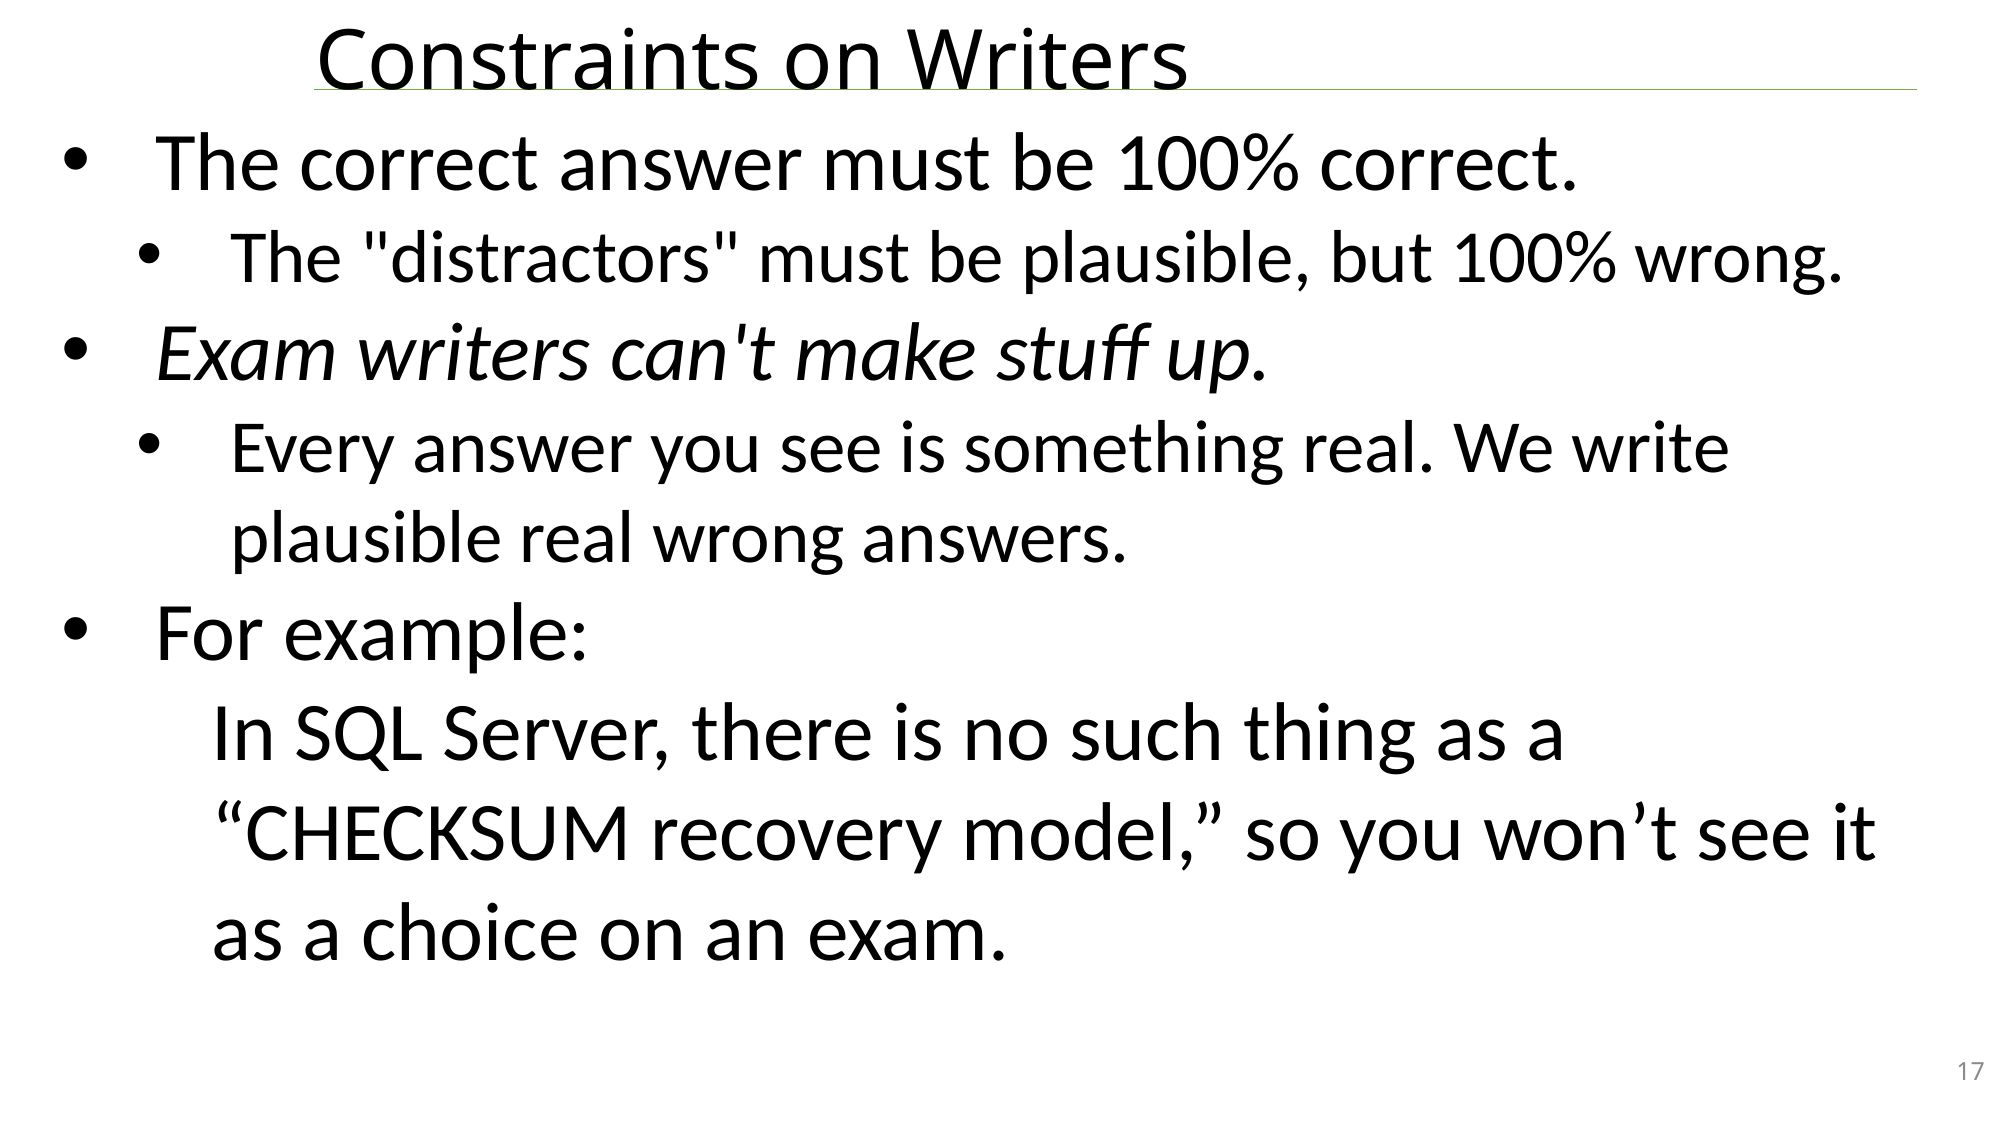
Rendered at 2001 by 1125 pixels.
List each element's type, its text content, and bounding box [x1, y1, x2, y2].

text_box The correct answer must be 100% correct. The "distractors" must be plausible, but 100% wrong. Exam writers can't make stuff up. Every answer you see is something real. We write plausible real wrong answers. For example: In SQL Server, there is no such thing as a “CHECKSUM recovery model,” so you won’t see it as a choice on an exam. [46, 100, 1954, 1025]
slide_number 17 [1533, 1042, 2000, 1103]
title Constraints on Writers [300, 0, 1917, 100]
